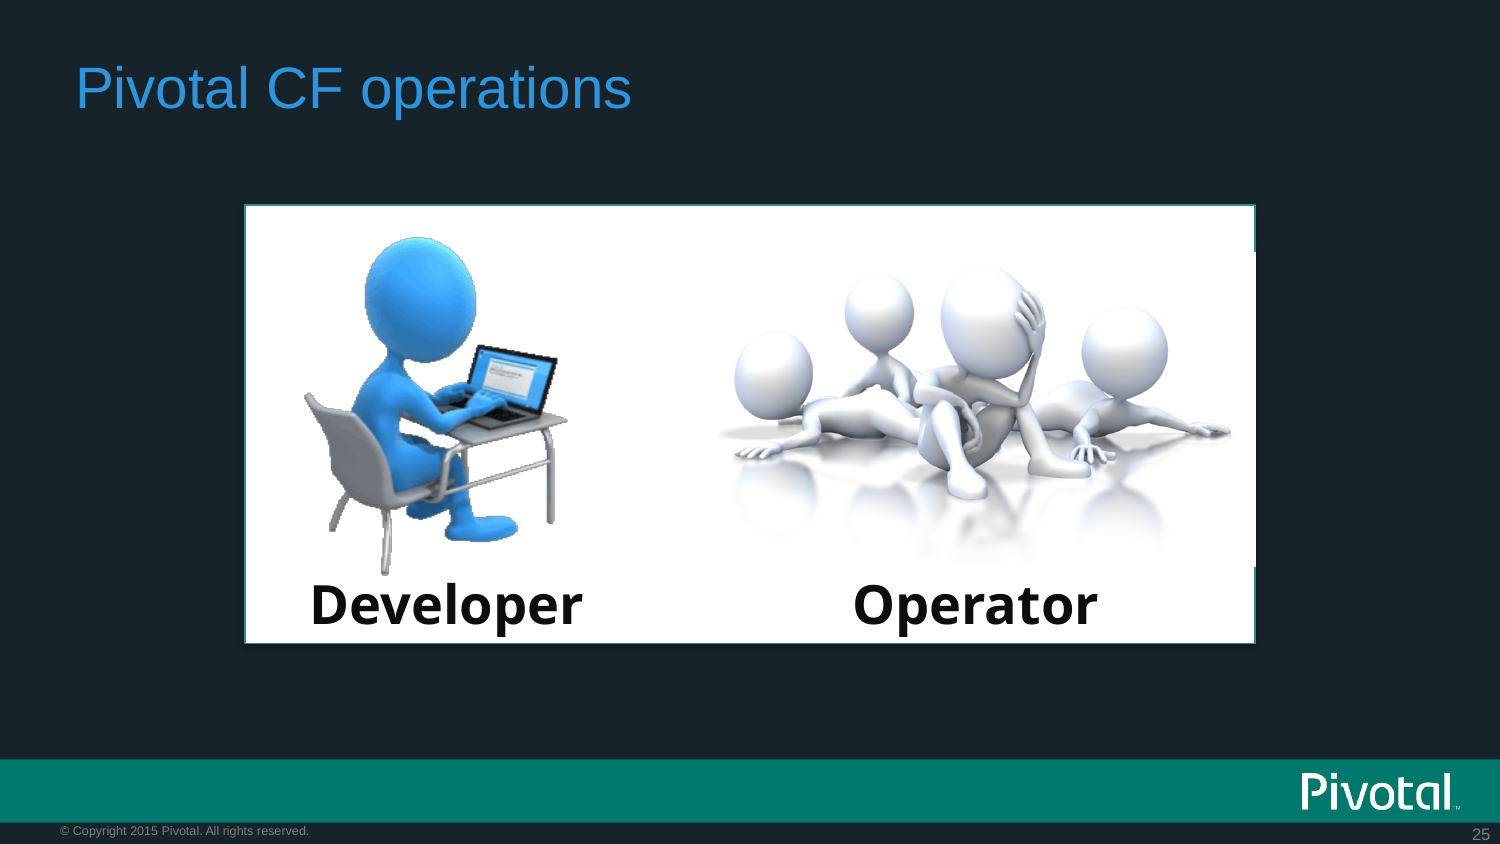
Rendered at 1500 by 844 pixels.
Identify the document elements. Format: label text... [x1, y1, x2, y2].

picture [244, 227, 600, 617]
text_box Developer [69, 561, 598, 644]
picture [696, 251, 1256, 567]
text_box Operator [598, 561, 1353, 644]
picture [1302, 773, 1460, 810]
text_box [244, 204, 1256, 561]
title Pivotal CF operations [60, 42, 1440, 119]
